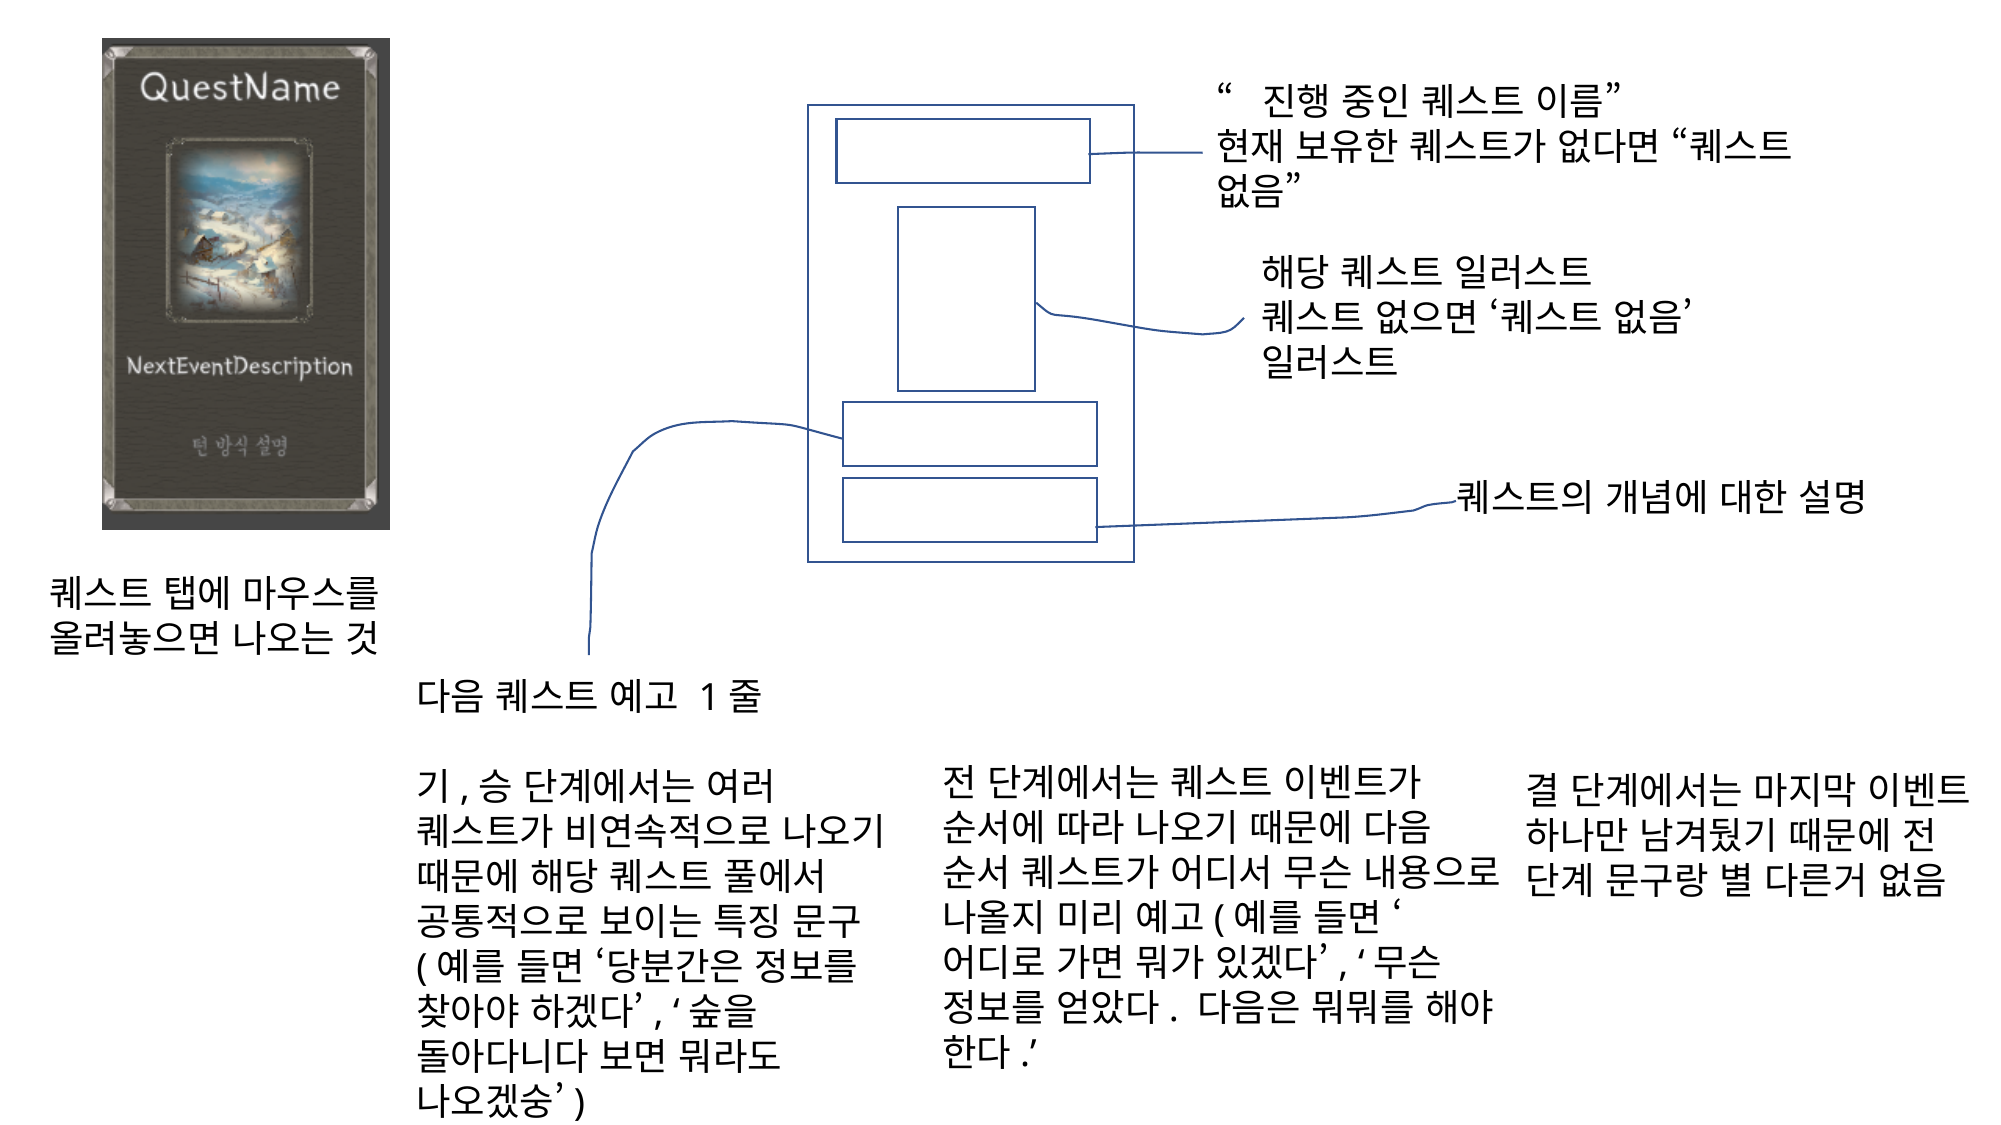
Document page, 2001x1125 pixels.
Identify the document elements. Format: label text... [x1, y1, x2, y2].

text_box [1095, 499, 1457, 529]
text_box “진행 중인 퀘스트 이름” 현재 보유한 퀘스트가 없다면 “퀘스트 없음” [1201, 70, 1821, 221]
text_box 해당 퀘스트 일러스트 퀘스트 없으면 ‘퀘스트 없음’ 일러스트 [1246, 241, 1821, 392]
text_box 전 단계에서는 퀘스트 이벤트가 순서에 따라 나오기 때문에 다음 순서 퀘스트가 어디서 무슨 내용으로 나올지 미리 예고(예를 들면 ‘어디로 가면 뭐가 있겠다’, ‘무슨 정보를 얻았다. 다음은 뭐뭐를 해야 한다.’ [927, 751, 1518, 1082]
text_box [587, 420, 844, 656]
text_box [807, 104, 1135, 563]
text_box 퀘스트 탭에 마우스를 올려놓으면 나오는 것 [34, 562, 522, 668]
text_box [897, 206, 1036, 392]
text_box 다음 퀘스트 예고 1줄 기,승 단계에서는 여러 퀘스트가 비연속적으로 나오기 때문에 해당 퀘스트 풀에서 공통적으로 보이는 특징 문구 (예를 들면 ‘당분간은 정보를 찾아야 하겠다’, ‘숲을 돌아다니다 보면 뭐라도 나오겠숭’) [401, 665, 924, 1125]
text_box [835, 118, 1091, 184]
picture [102, 38, 390, 530]
text_box [1035, 301, 1245, 336]
text_box [1088, 151, 1203, 156]
text_box [842, 477, 1098, 543]
text_box 퀘스트의 개념에 대한 설명 [1442, 466, 1939, 527]
text_box 결 단계에서는 마지막 이벤트 하나만 남겨뒀기 때문에 전 단계 문구랑 별 다른거 없음 [1510, 760, 1992, 910]
text_box [842, 401, 1098, 467]
